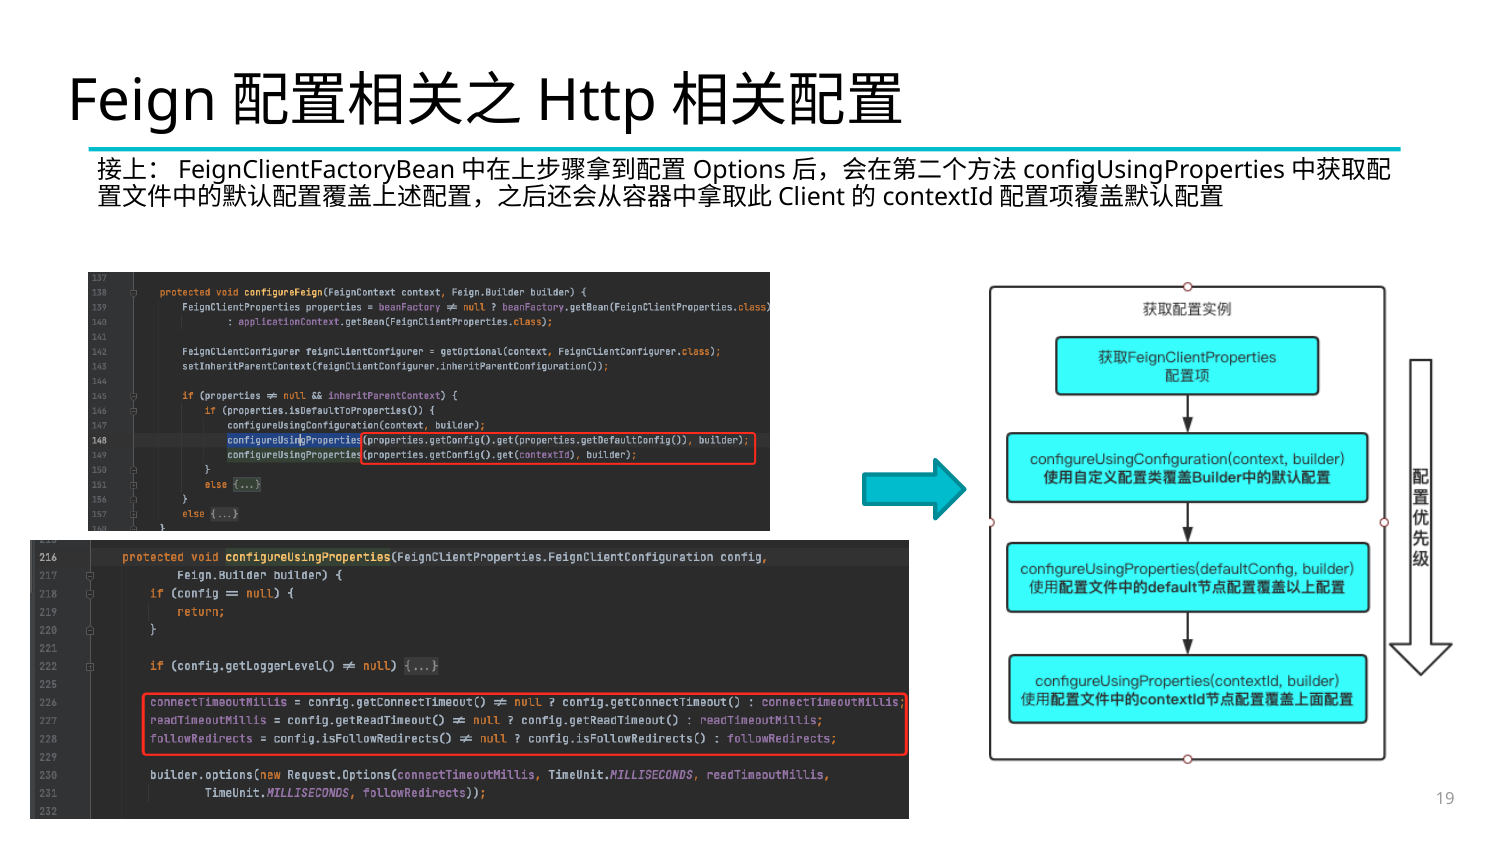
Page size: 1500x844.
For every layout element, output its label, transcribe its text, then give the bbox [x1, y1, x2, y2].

picture [988, 272, 1462, 765]
picture [30, 540, 909, 819]
slide_number 19 [1379, 773, 1470, 805]
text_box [88, 149, 1401, 253]
picture [88, 272, 770, 531]
title Feign配置相关之Http相关配置 [67, 62, 1380, 138]
text_box [862, 457, 967, 521]
